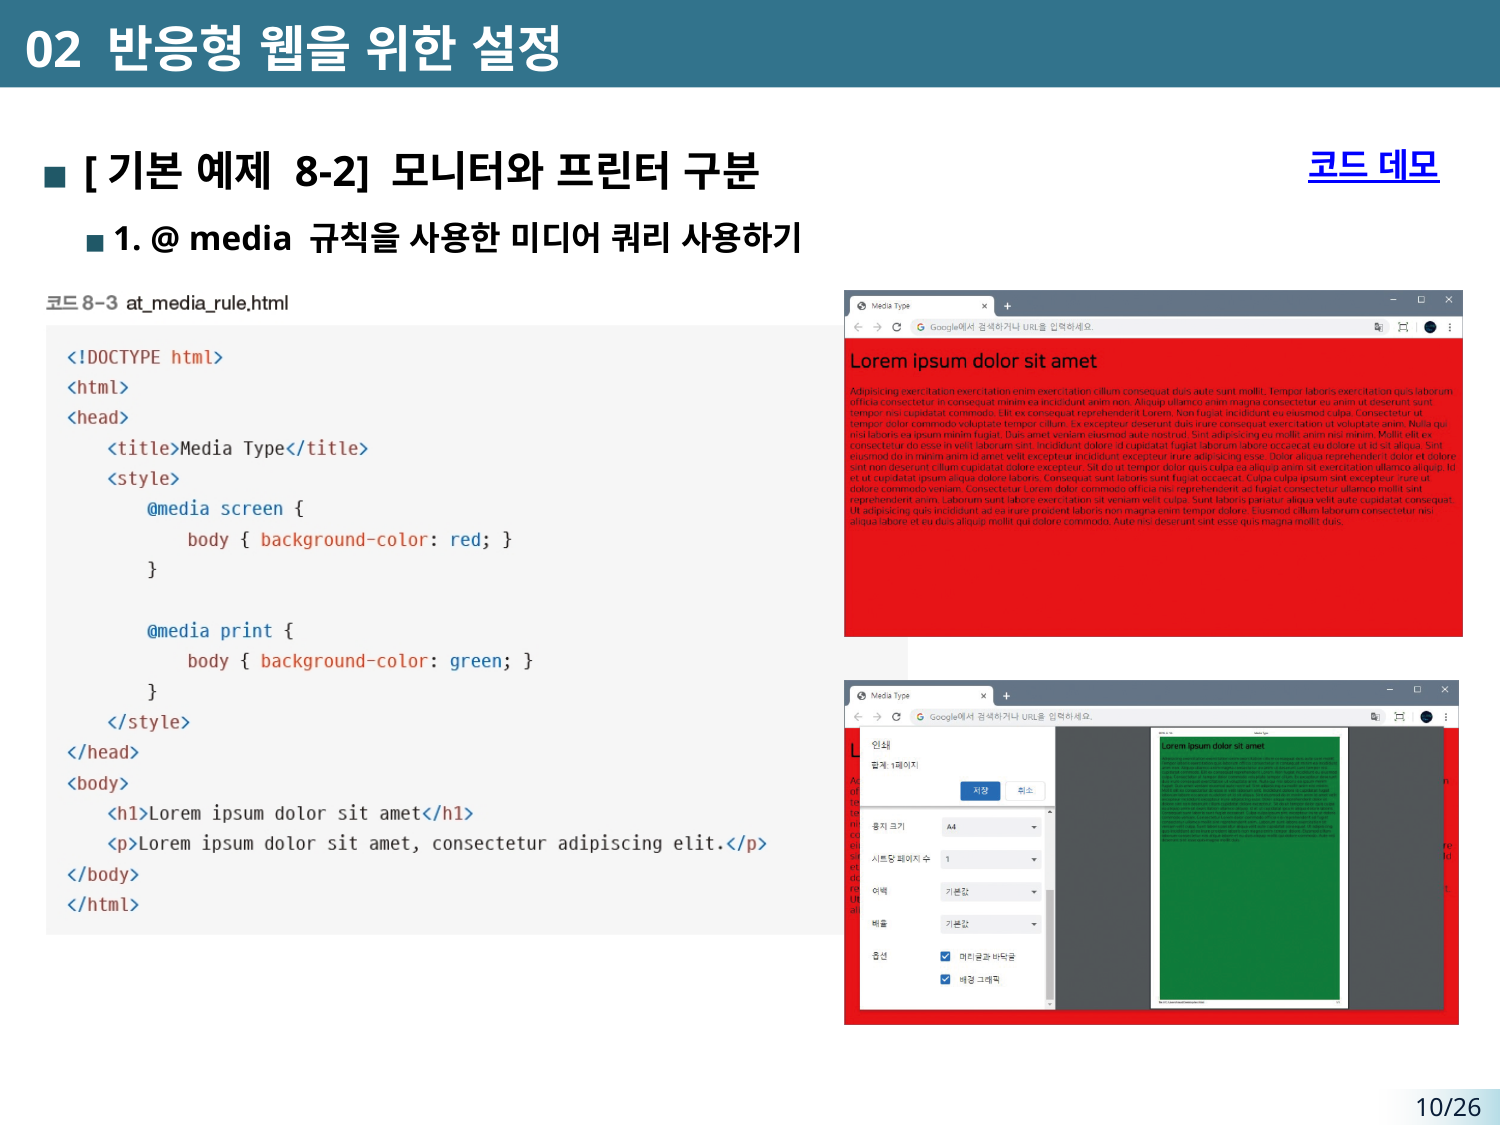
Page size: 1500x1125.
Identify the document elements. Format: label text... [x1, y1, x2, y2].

text_box 코드 데모 [1293, 137, 1495, 193]
picture [41, 290, 1463, 1025]
title 02 반응형 웹을 위한 설정 [10, 8, 1288, 87]
list [기본 예제 8-2] 모니터와 프린터 구분 1. @ media 규칙을 사용한 미디어 쿼리 사용하기 [10, 126, 1481, 1057]
